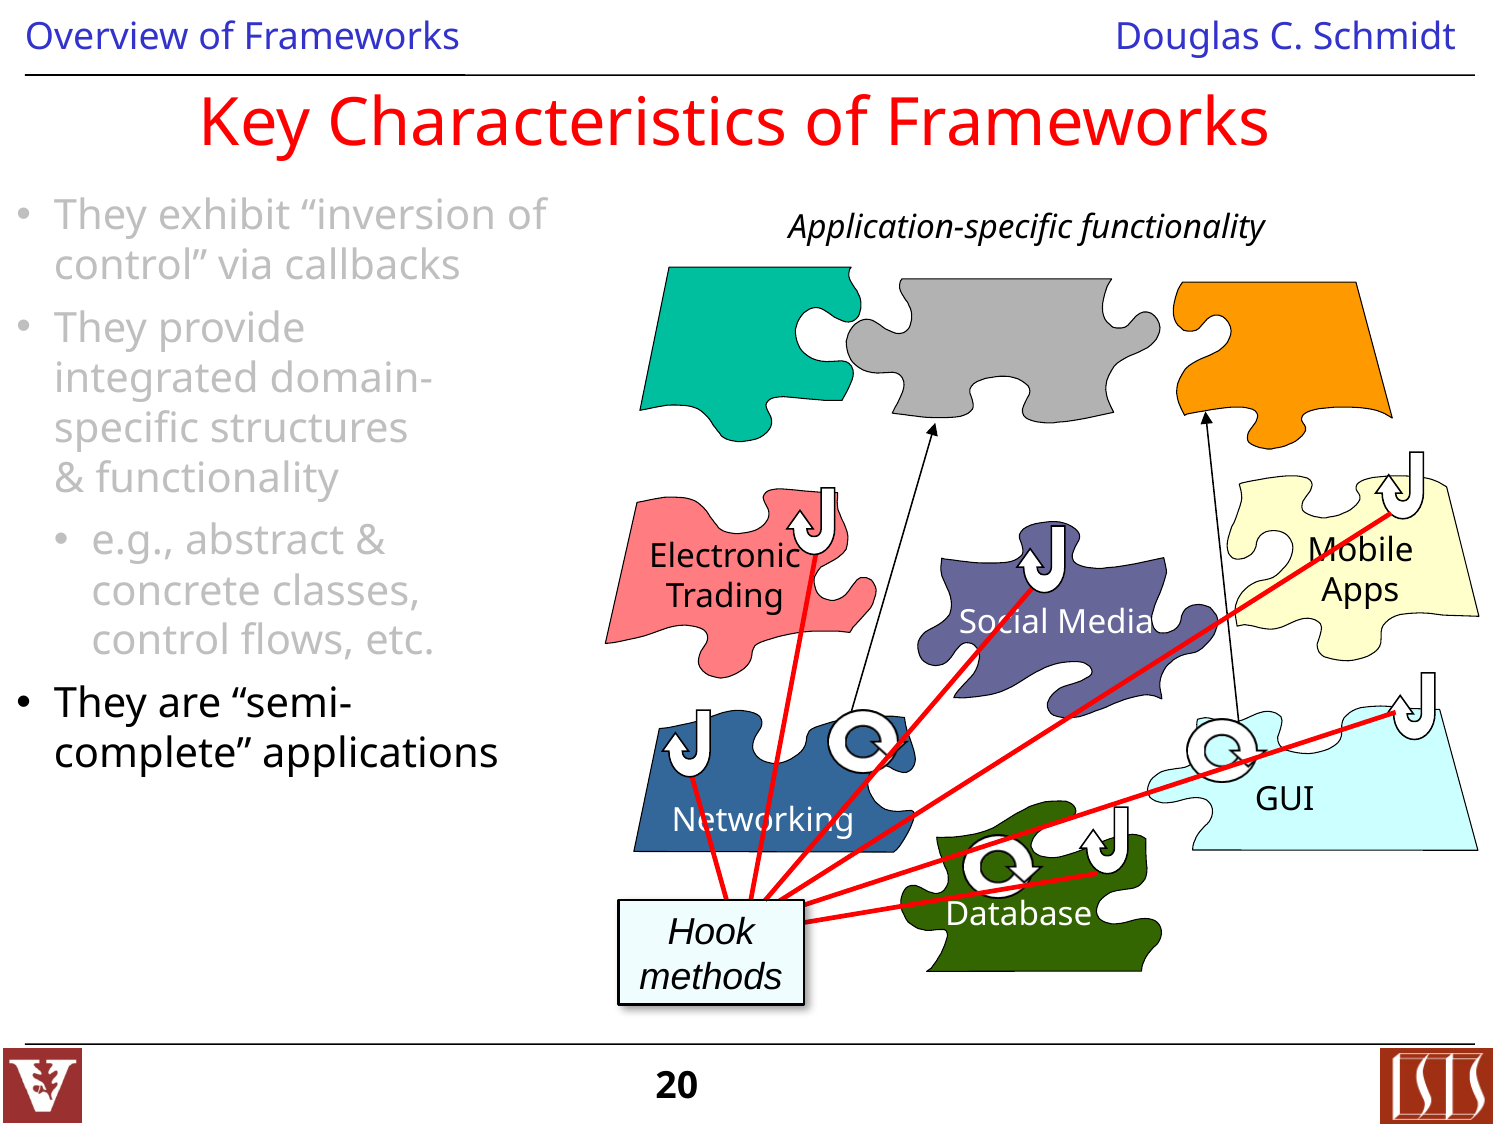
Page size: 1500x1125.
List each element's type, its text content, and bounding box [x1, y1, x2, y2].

text_box [953, 604, 1218, 718]
text_box [640, 267, 861, 442]
text_box GUI [1239, 769, 1338, 825]
text_box Mobile Apps [1241, 521, 1480, 616]
text_box They exhibit “inversion of control” via callbacks They provide integrated domain- specific structures & functionality e.g., abstract & concrete classes, control flows, etc. They are “semi- complete” applications [1, 180, 640, 909]
text_box [1227, 475, 1456, 560]
text_box [1387, 672, 1435, 740]
picture [3, 1048, 82, 1123]
text_box [1147, 706, 1478, 851]
text_box Application-specific functionality [698, 197, 1365, 253]
text_box [835, 492, 848, 551]
text_box [1017, 526, 1065, 593]
text_box [762, 488, 821, 526]
text_box [846, 278, 1161, 423]
text_box Database [930, 884, 1108, 940]
text_box Social Media [943, 592, 1169, 648]
text_box [926, 918, 1162, 972]
picture [826, 709, 910, 774]
picture [1185, 717, 1269, 783]
title Key Characteristics of Frameworks [85, 43, 1386, 194]
text_box [786, 487, 835, 555]
text_box [640, 577, 877, 679]
picture [961, 834, 1045, 900]
text_box [1375, 452, 1424, 519]
text_box Hook methods [618, 899, 804, 1005]
text_box [917, 621, 958, 666]
text_box [640, 710, 915, 853]
text_box [900, 885, 930, 931]
text_box [1173, 282, 1393, 449]
text_box [1080, 807, 1128, 874]
text_box [1200, 411, 1228, 617]
text_box [940, 521, 1167, 592]
text_box [1235, 593, 1396, 661]
text_box [640, 497, 718, 526]
text_box Networking [656, 791, 879, 846]
text_box Electronic Trading [640, 526, 845, 622]
text_box [852, 422, 938, 707]
text_box [978, 801, 1076, 833]
text_box [936, 836, 958, 884]
text_box [1049, 834, 1148, 894]
text_box [662, 710, 711, 777]
picture [1380, 1048, 1493, 1124]
